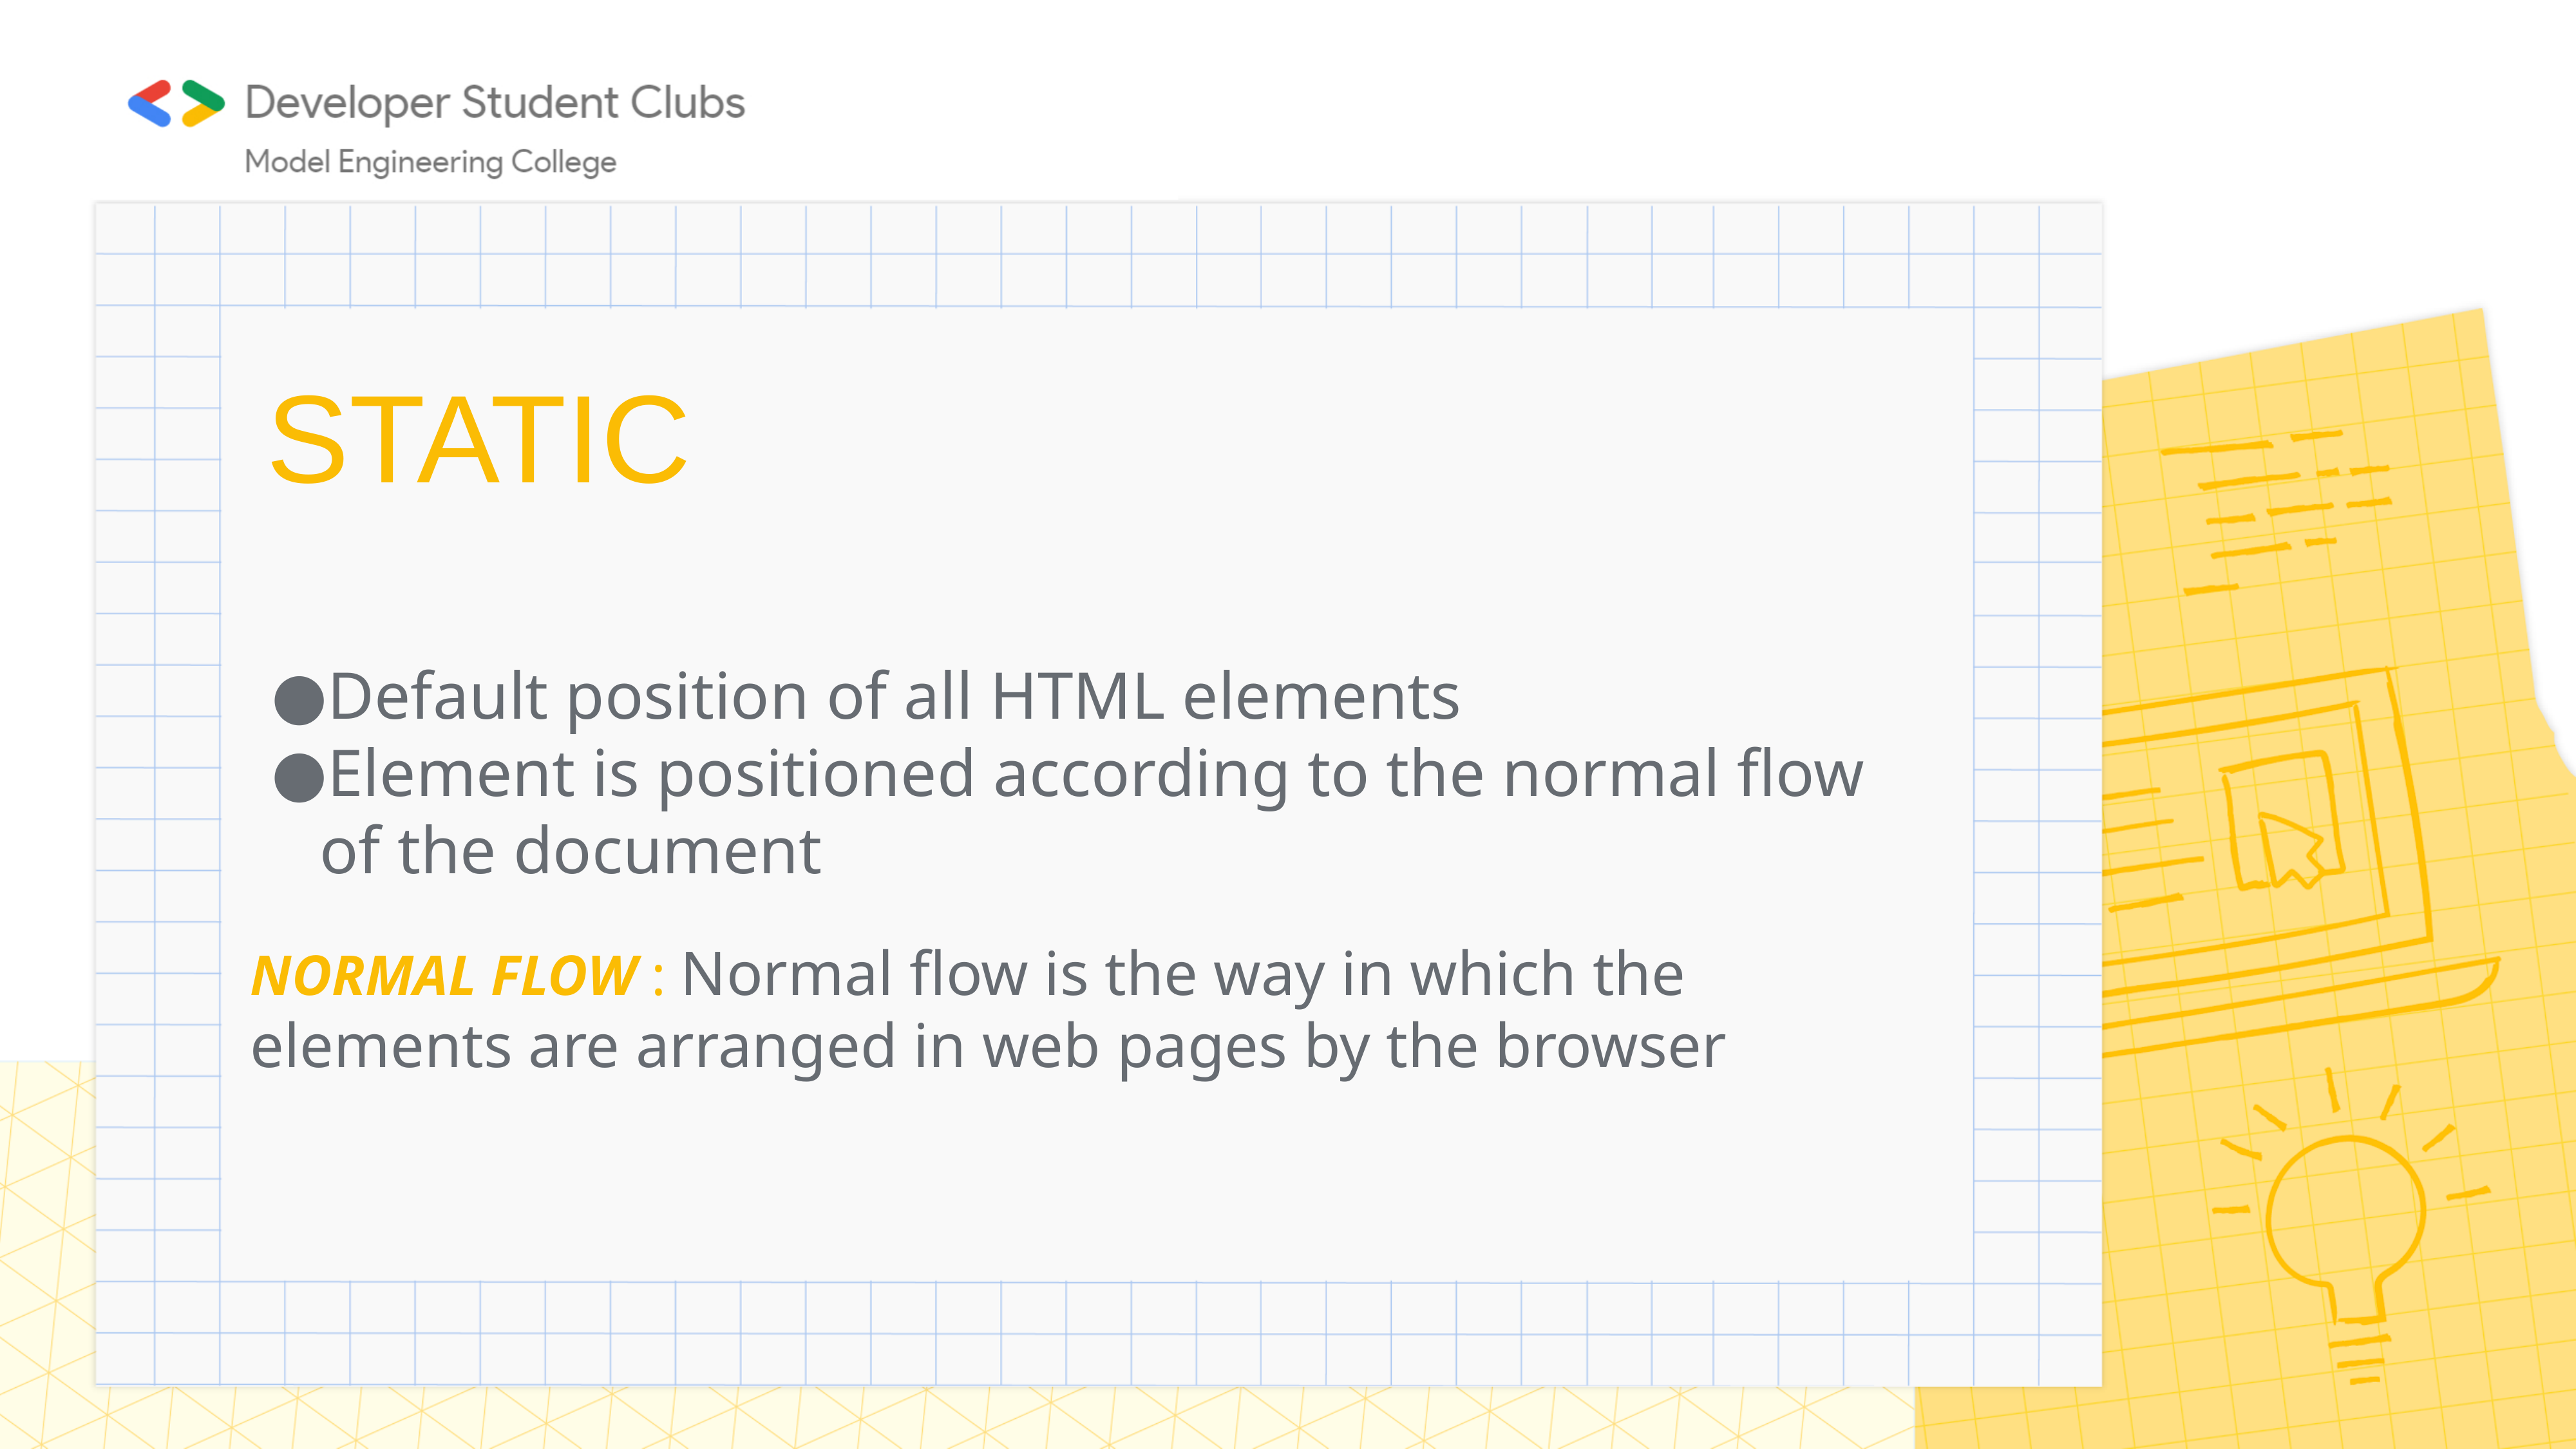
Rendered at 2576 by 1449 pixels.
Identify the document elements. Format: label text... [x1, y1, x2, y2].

list Default position of all HTML elements Element is positioned according to the normal flow of the document [261, 645, 1936, 1449]
picture [0, 0, 2576, 1449]
text_box NORMAL FLOW : Normal flow is the way in which the elements are arranged in web pages by the browser [240, 925, 1915, 1090]
title STATIC [240, 332, 1777, 626]
